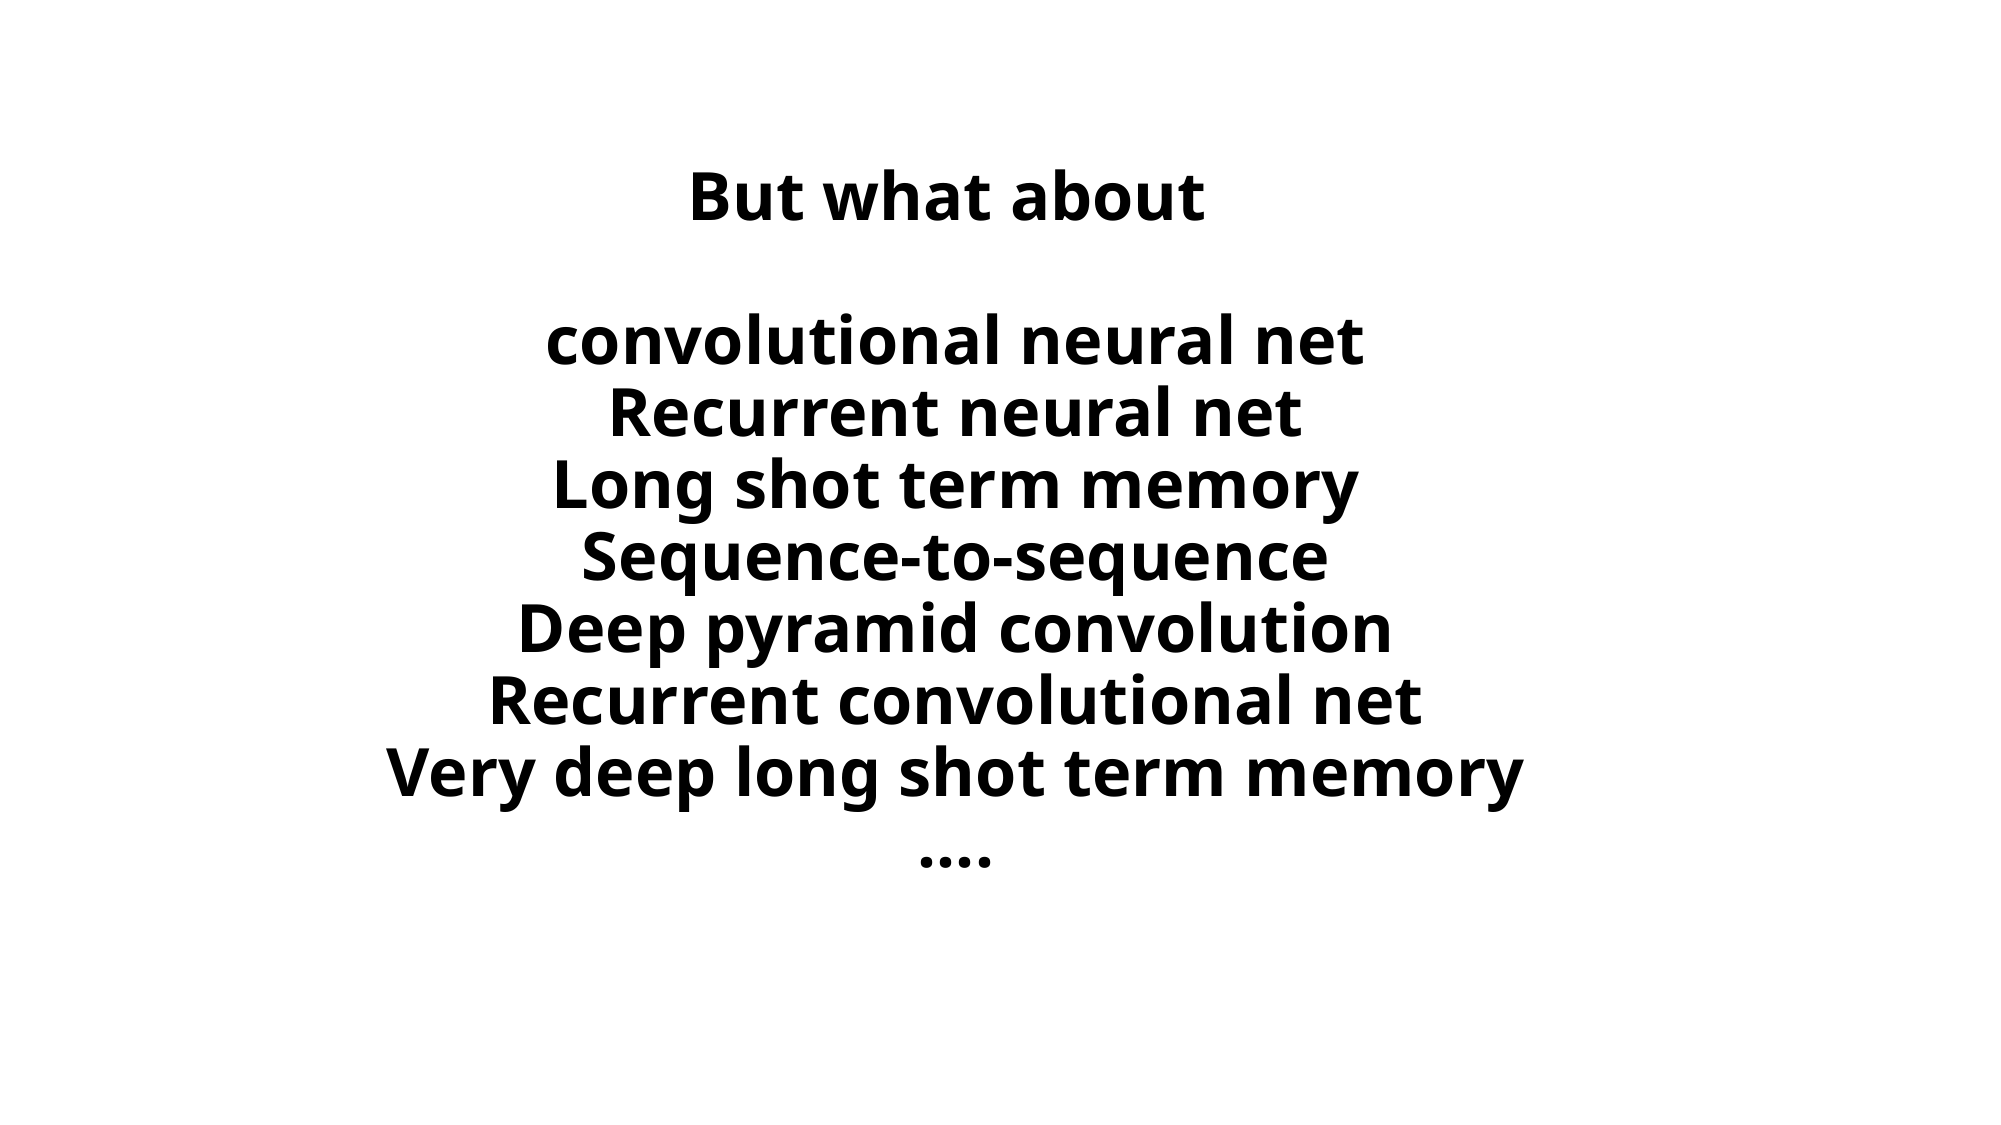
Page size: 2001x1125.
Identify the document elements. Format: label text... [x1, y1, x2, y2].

text_box But what about convolutional neural net Recurrent neural net Long shot term memory Sequence-to-sequence Deep pyramid convolution Recurrent convolutional net Very deep long shot term memory …. [93, 206, 1819, 1055]
